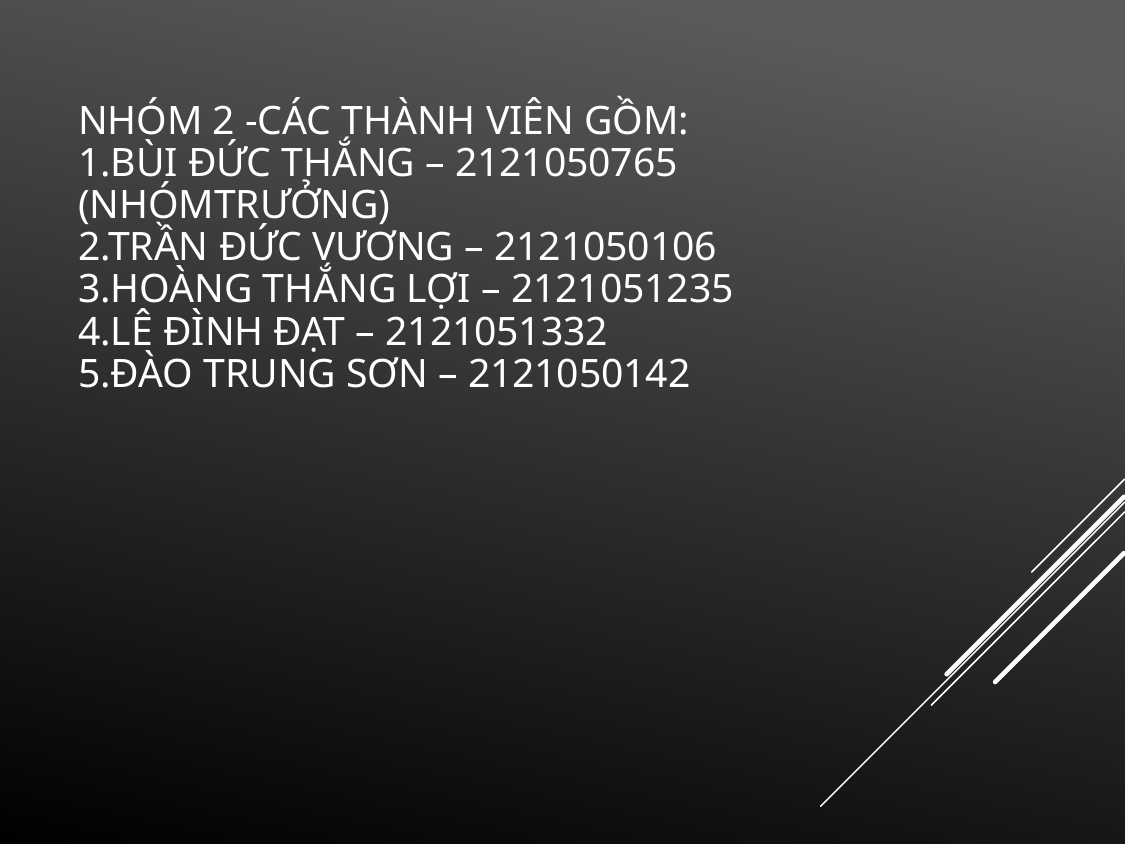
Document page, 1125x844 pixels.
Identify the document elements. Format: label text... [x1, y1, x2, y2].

title Nhóm 2 -Các thành viên GỒM: 1.Bùi Đức Thắng – 2121050765 (nhómtrưởng) 2.Trần Đức Vương – 2121050106 3.Hoàng Thắng Lợi – 2121051235 4.Lê Đình Đạt – 2121051332 5.Đào Trung Sơn – 2121050142 [63, 84, 841, 450]
